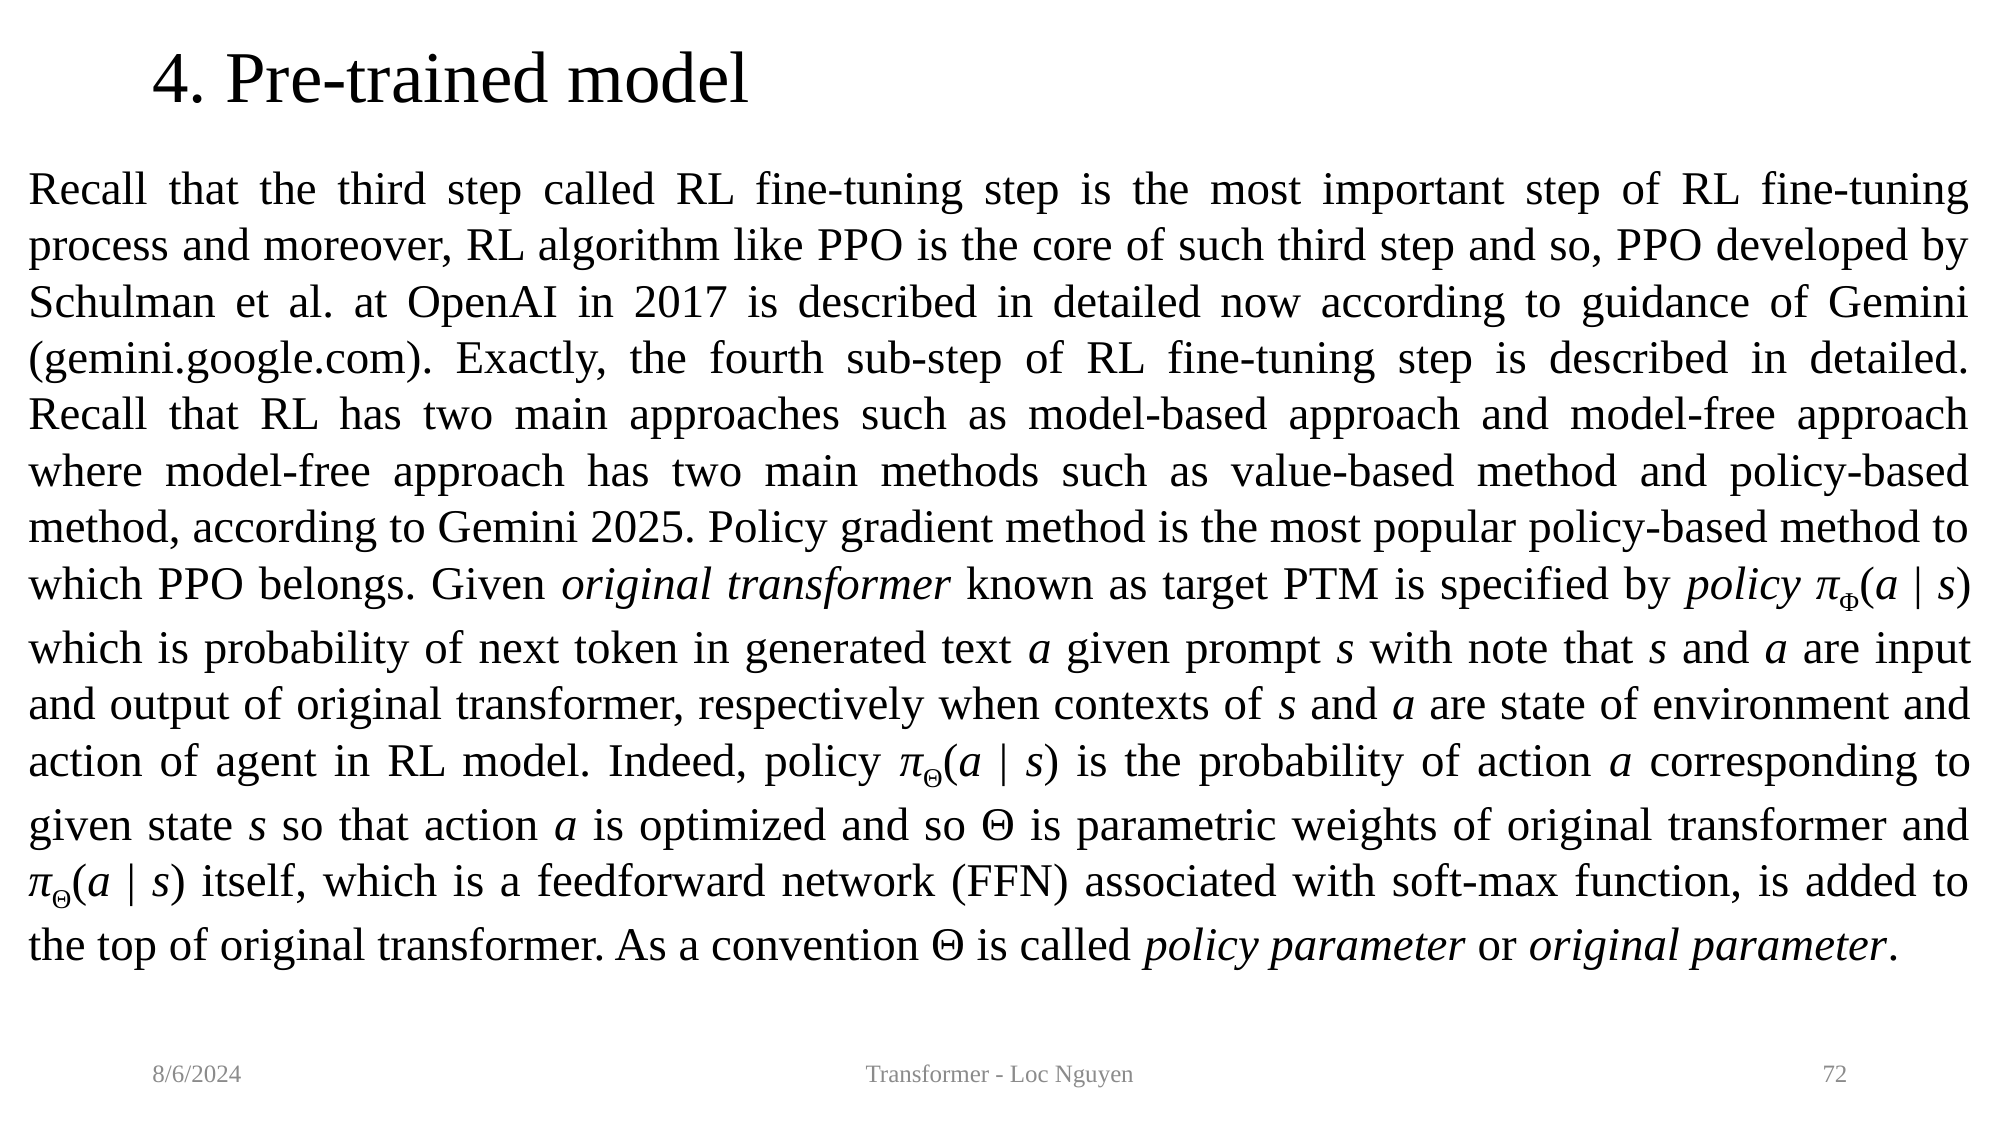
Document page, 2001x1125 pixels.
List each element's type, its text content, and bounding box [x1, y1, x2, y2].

footer Transformer - Loc Nguyen [662, 1042, 1338, 1103]
list Recall that the third step called RL fine-tuning step is the most important step of RL fine-tuning process and moreover, RL algorithm like PPO is the core of such third step and so, PPO developed by Schulman et al. at OpenAI in 2017 is described in detailed now according to guidance of Gemini (gemini.google.com). Exactly, the fourth sub-step of RL fine-tuning step is described in detailed. Recall that RL has two main approaches such as model-based approach and model-free approach where model-free approach has two main methods such as value-based method and policy-based method, according to Gemini 2025. Policy gradient method is the most popular policy-based method to which PPO belongs. Given original transformer known as target PTM is specified by policy πΦ(a | s) which is probability of next token in generated text a given prompt s with note that s and a are input and output of original transformer, respectively when contexts of s and a are state of environment and action of agent in RL model. Indeed, policy πΘ(a | s) is the probability of action a corresponding to given state s so that action a is optimized and so Θ is parametric weights of original transformer and πΘ(a | s) itself, which is a feedforward network (FFN) associated with soft-max function, is added to the top of original transformer. As a convention Θ is called policy parameter or original parameter. [13, 149, 1987, 1000]
title 4. Pre-trained model [137, 19, 1863, 128]
slide_number 72 [1412, 1042, 1863, 1103]
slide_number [137, 1042, 588, 1103]
